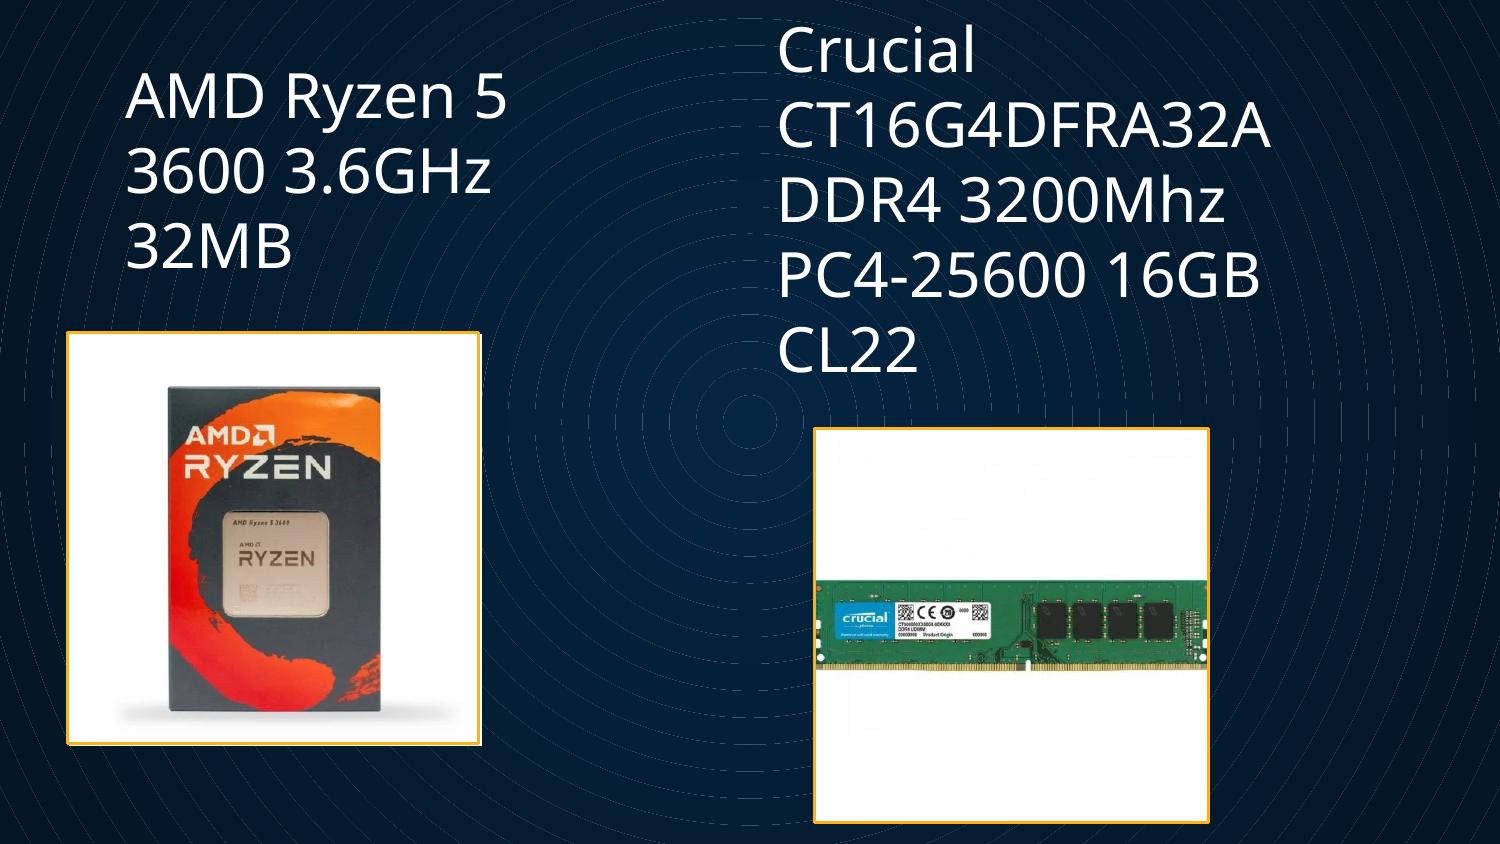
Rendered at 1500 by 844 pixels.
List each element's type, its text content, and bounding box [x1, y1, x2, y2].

picture [69, 334, 482, 747]
title Crucial CT16G4DFRA32A DDR4 3200Mhz PC4-25600 16GB CL22 [761, 17, 1341, 400]
picture [814, 428, 1210, 824]
title AMD Ryzen 5 3600 3.6GHz 32MB [109, 121, 559, 296]
